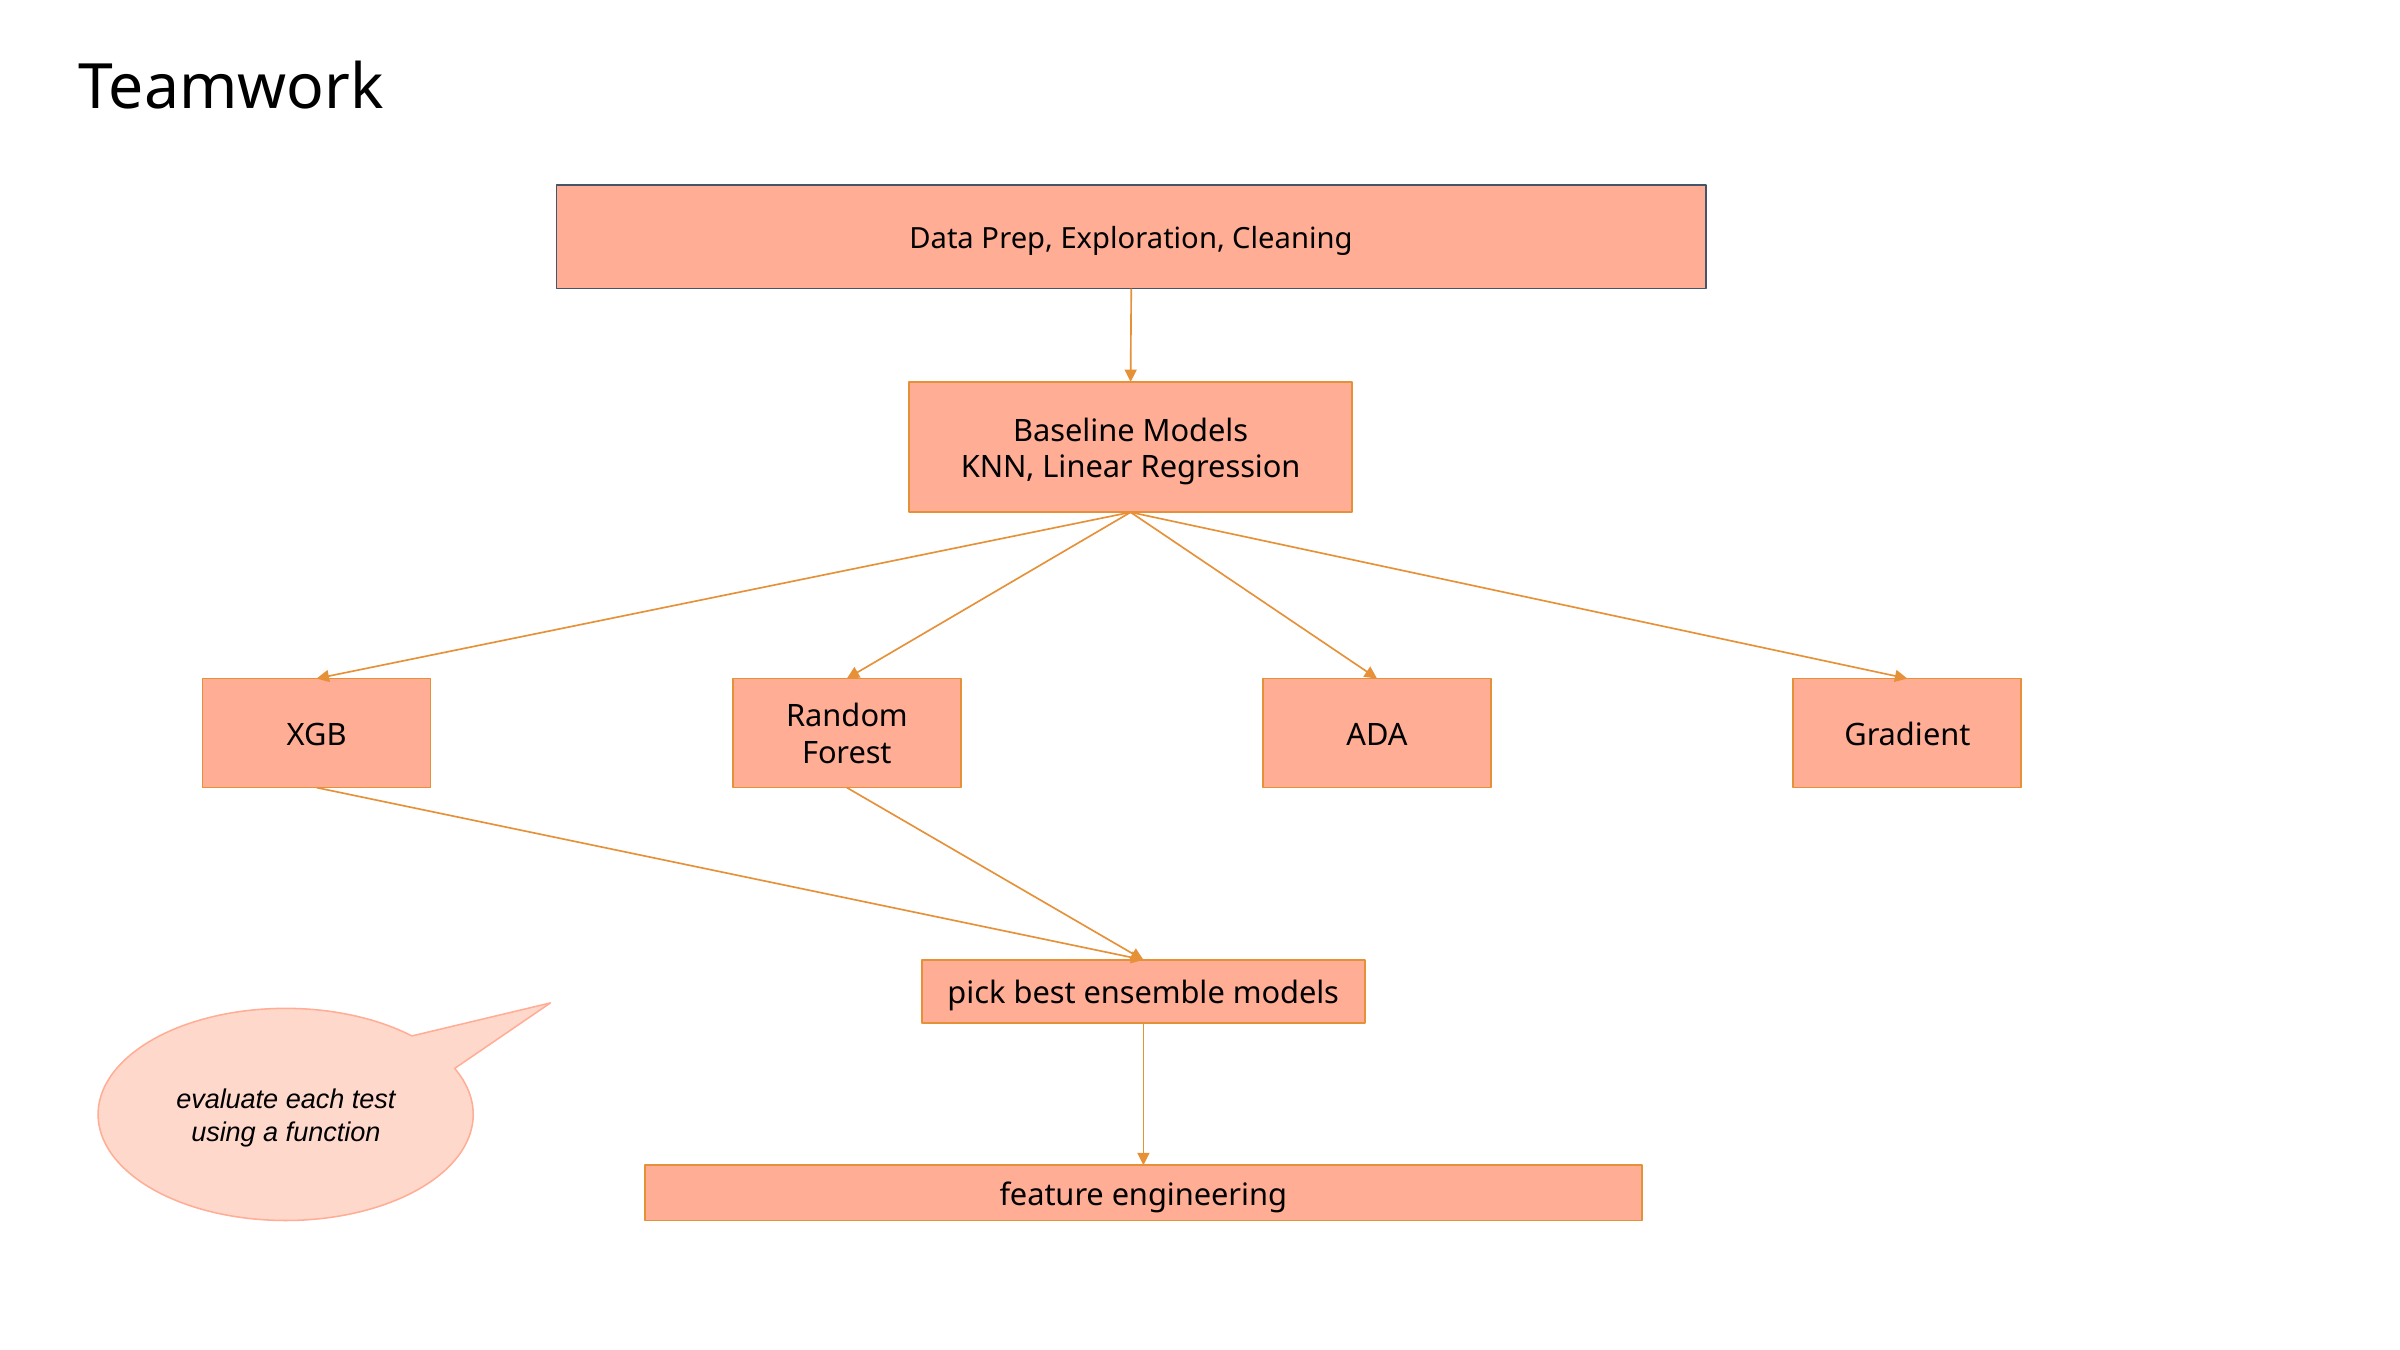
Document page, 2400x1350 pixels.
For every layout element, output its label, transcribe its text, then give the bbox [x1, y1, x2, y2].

text_box Teamwork [63, 30, 2218, 201]
text_box Baseline Models KNN, Linear Regression [909, 381, 1353, 509]
text_box Data Prep, Exploration, Cleaning [556, 185, 1706, 289]
text_box evaluate each test using a function [98, 1002, 551, 1221]
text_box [846, 512, 1127, 679]
text_box feature engineering [644, 1165, 1642, 1221]
text_box XGB [202, 678, 431, 788]
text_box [316, 512, 844, 679]
text_box pick best ensemble models [921, 959, 1365, 1024]
text_box Gradient [1793, 678, 2022, 788]
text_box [1130, 512, 1908, 679]
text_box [316, 787, 845, 961]
text_box ADA [1263, 688, 1492, 788]
text_box Random Forest [732, 688, 961, 786]
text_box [846, 787, 1144, 961]
